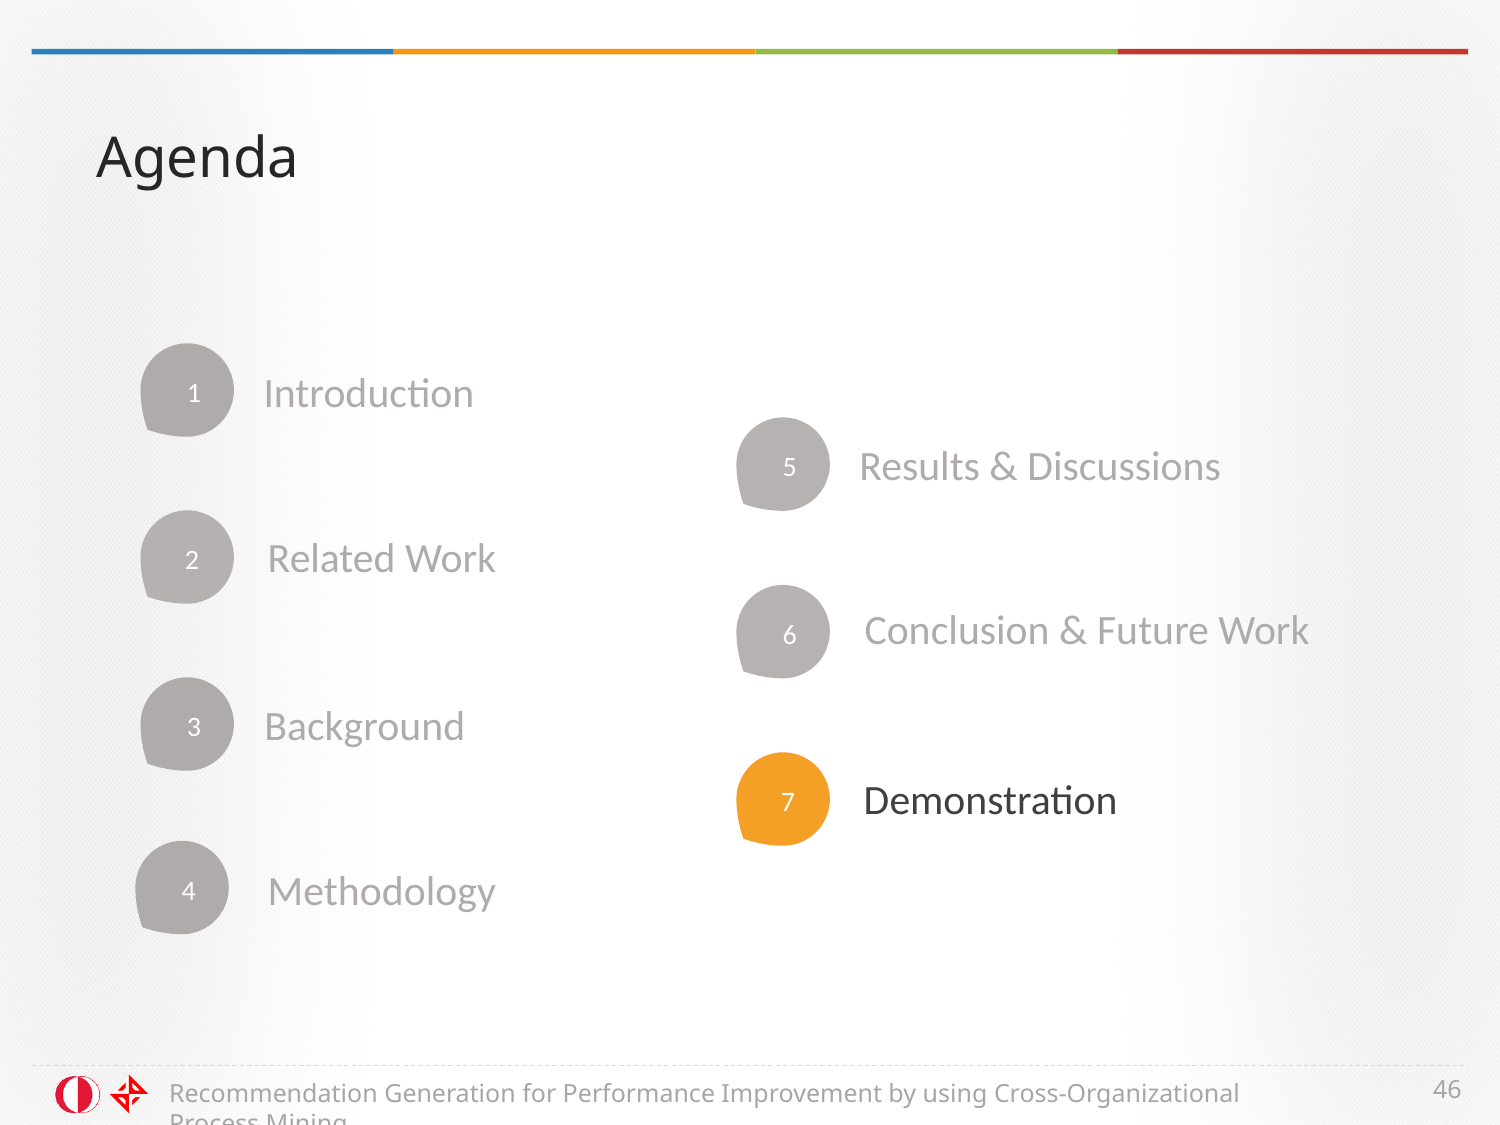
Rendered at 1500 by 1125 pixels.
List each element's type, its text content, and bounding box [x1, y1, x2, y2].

picture [179, 1116, 267, 1125]
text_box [31, 48, 1469, 55]
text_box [140, 677, 750, 771]
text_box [140, 343, 760, 437]
picture [0, 0, 1500, 1125]
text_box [31, 1065, 1477, 1116]
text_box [736, 417, 1355, 511]
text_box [736, 584, 1350, 679]
text_box Agenda [81, 114, 1500, 197]
picture [174, 1116, 181, 1123]
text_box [135, 840, 764, 935]
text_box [736, 752, 1360, 846]
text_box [140, 510, 764, 604]
picture [272, 1116, 281, 1125]
